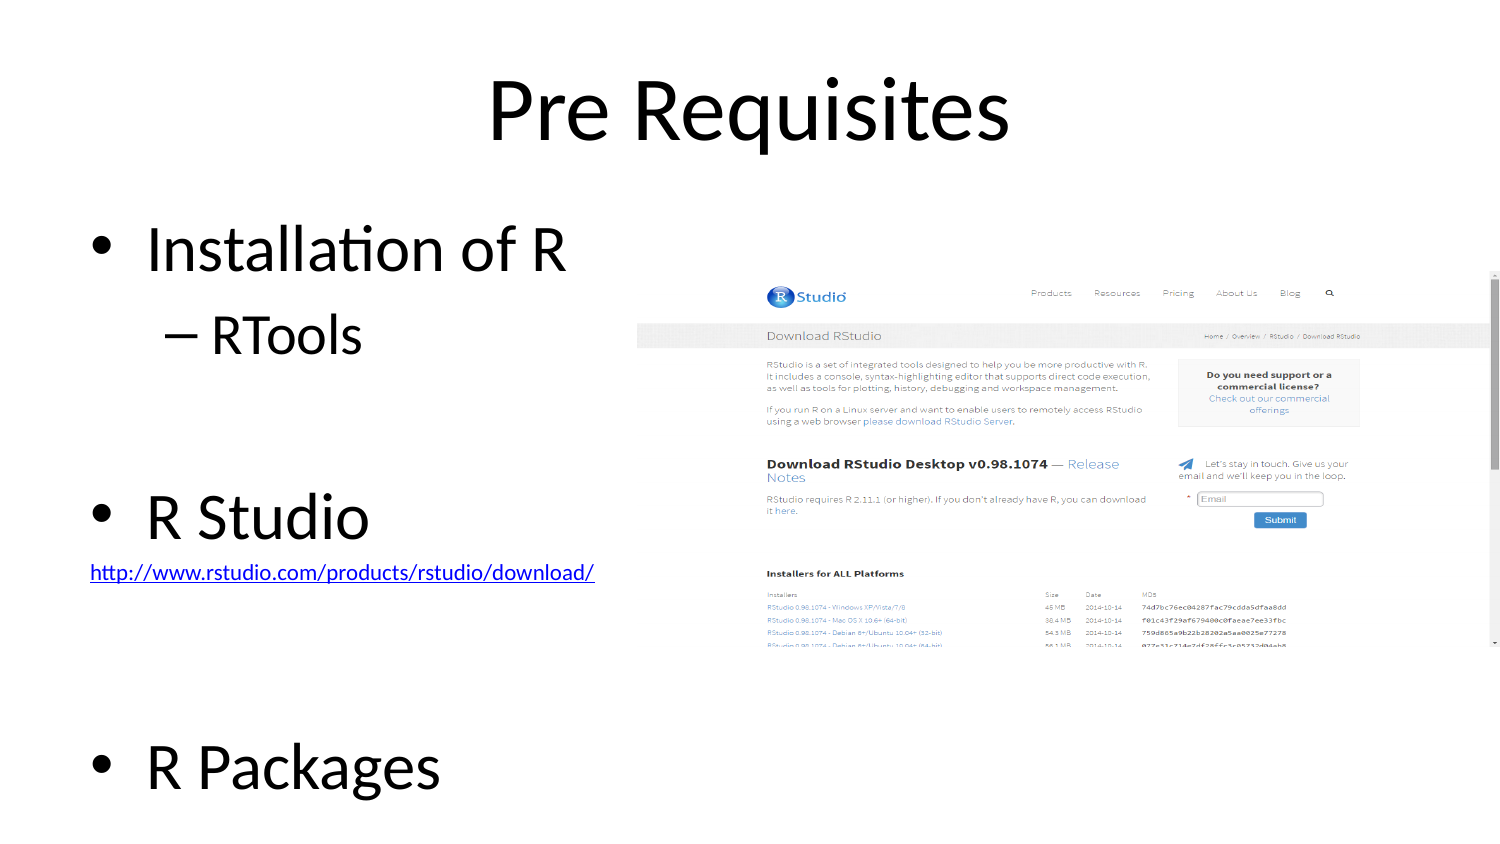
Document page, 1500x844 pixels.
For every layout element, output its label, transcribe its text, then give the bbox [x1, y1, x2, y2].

list Installation of R RTools R Studio http://www.rstudio.com/products/rstudio/download/ R Packages [75, 196, 1425, 754]
title Pre Requisites [75, 33, 1425, 175]
picture [637, 271, 1500, 647]
